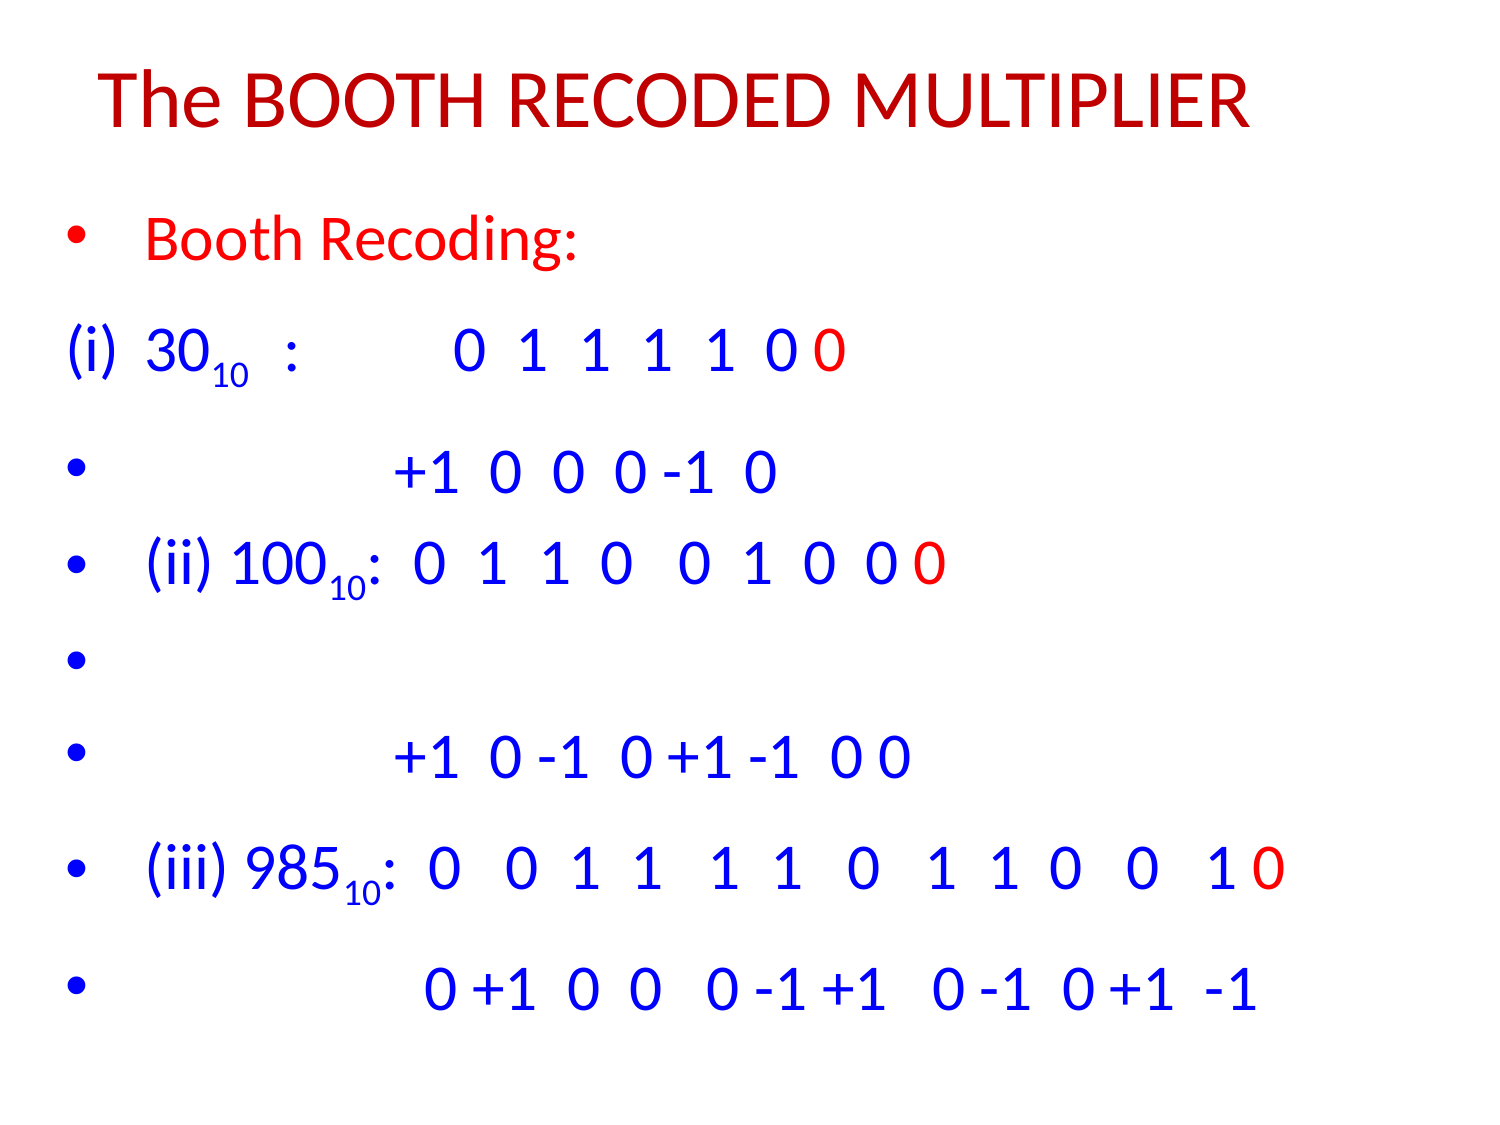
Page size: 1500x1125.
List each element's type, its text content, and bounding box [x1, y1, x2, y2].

title The BOOTH RECODED MULTIPLIER [0, 0, 1350, 188]
list Booth Recoding: 3010 : 0 1 1 1 1 0 0 +1 0 0 0 -1 0 (ii) 10010: 0 1 1 0 0 1 0 0 0 +1 0 -1 0 +1 -1 0 0 (iii) 98510: 0 0 1 1 1 1 0 1 1 0 0 1 0 0 +1 0 0 0 -1 +1 0 -1 0 +1 -1 [50, 187, 1450, 1038]
